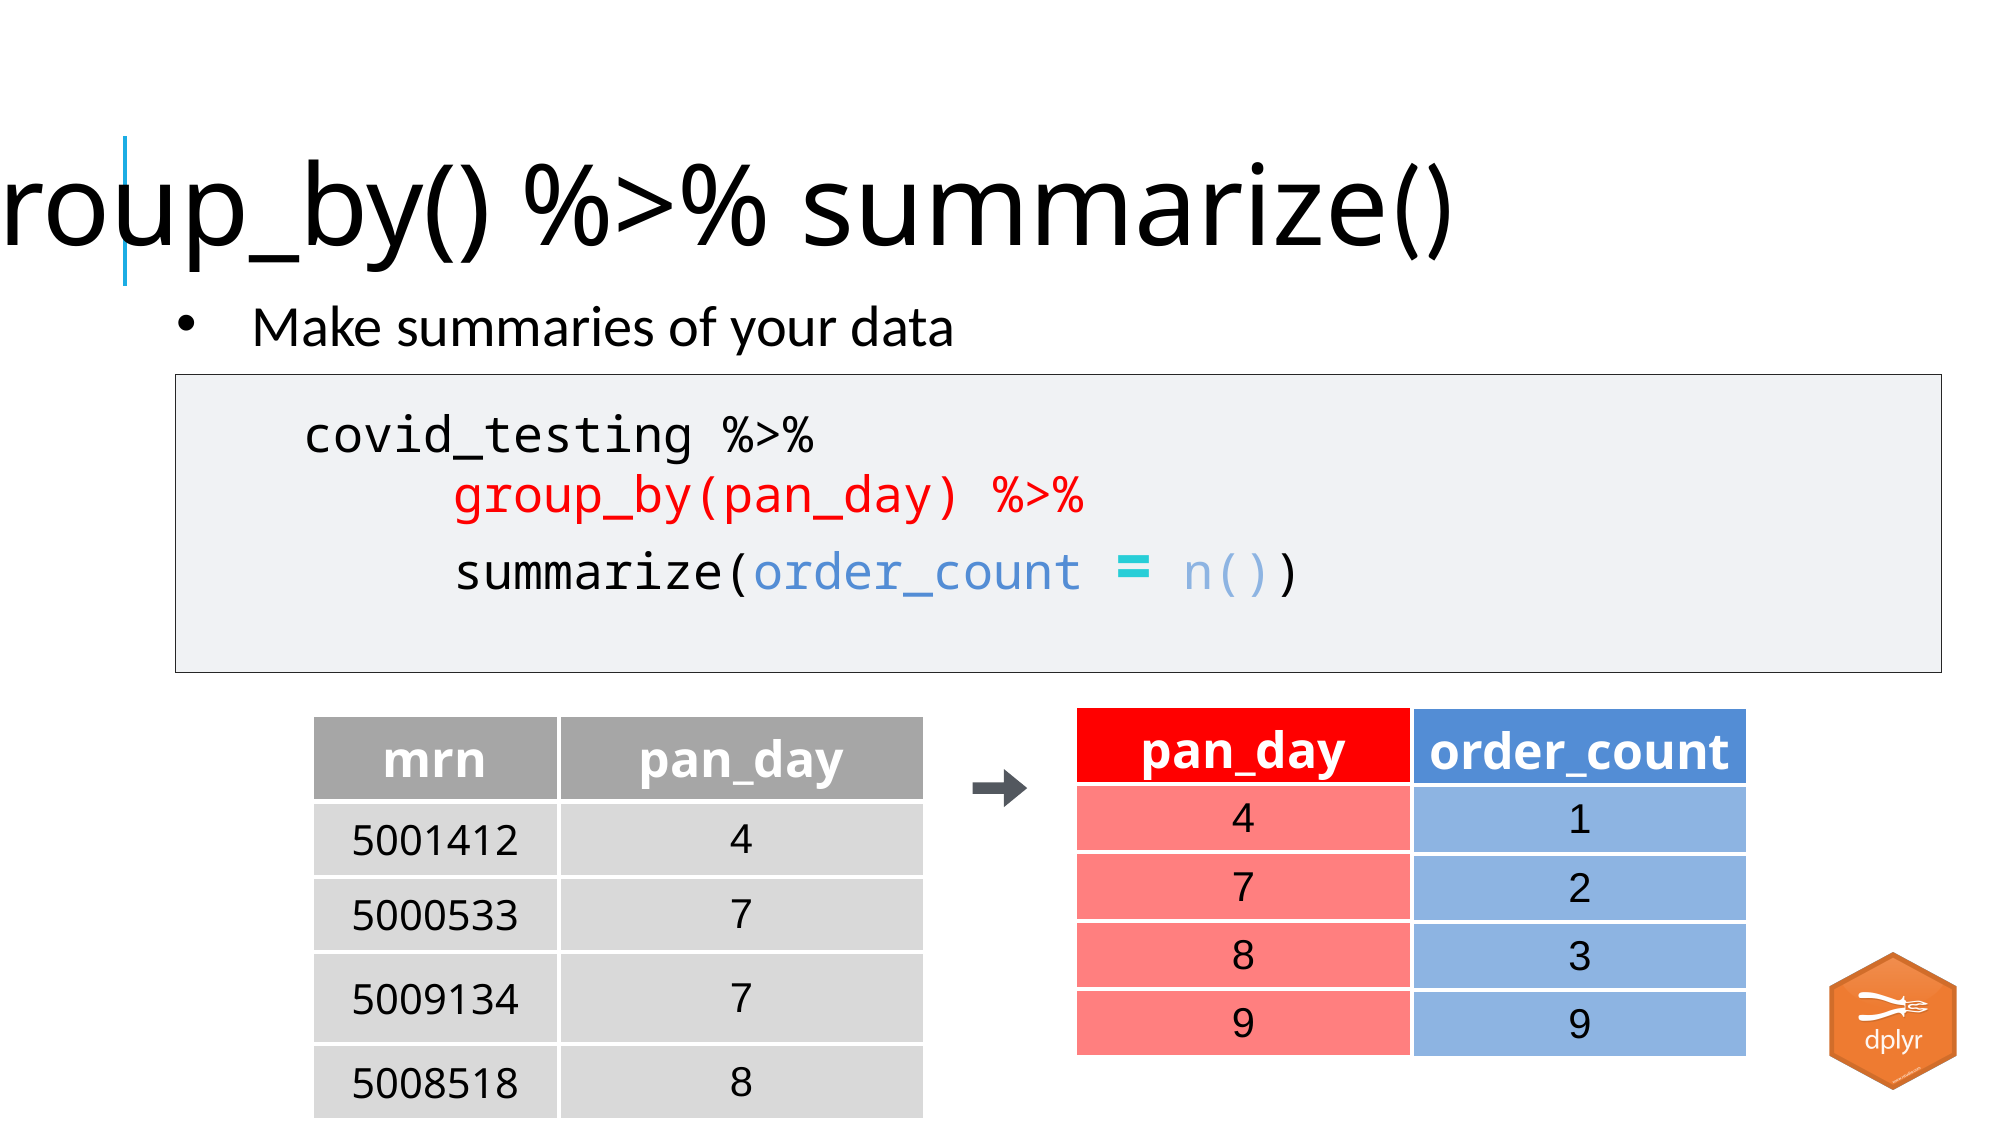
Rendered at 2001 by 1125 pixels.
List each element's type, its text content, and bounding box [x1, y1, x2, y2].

table_header order_count [1414, 709, 1746, 783]
table_cell 4 [561, 804, 923, 875]
table_cell 9 [1077, 991, 1410, 1055]
text_box covid_testing %>% group_by(pan_day) %>% summarize(order_count = n()) [288, 395, 1830, 610]
text_box [972, 769, 1028, 808]
table_cell 4 [1077, 786, 1410, 850]
table_cell 2 [1414, 856, 1746, 920]
table_cell 5009134 [314, 954, 557, 1042]
table_cell 5008518 [314, 1046, 557, 1118]
text_box group_by() %>% summarize() [0, 125, 1473, 275]
table_cell 7 [561, 954, 923, 1042]
table_cell 5001412 [314, 804, 557, 875]
text_box Make summaries of your data [175, 286, 1187, 479]
table_cell 3 [1414, 924, 1746, 988]
text_box [1829, 952, 1957, 1090]
table_cell 1 [1414, 787, 1746, 852]
table_header pan_day [1077, 708, 1410, 782]
table_header mrn [314, 717, 557, 799]
table_cell 7 [561, 879, 923, 950]
table_cell 8 [1077, 923, 1410, 987]
table_header pan_day [561, 717, 923, 799]
text_box [175, 374, 1942, 673]
table_cell 5000533 [314, 879, 557, 950]
table_cell 8 [561, 1046, 923, 1118]
table_cell 7 [1077, 854, 1410, 919]
table_cell 9 [1414, 992, 1746, 1056]
